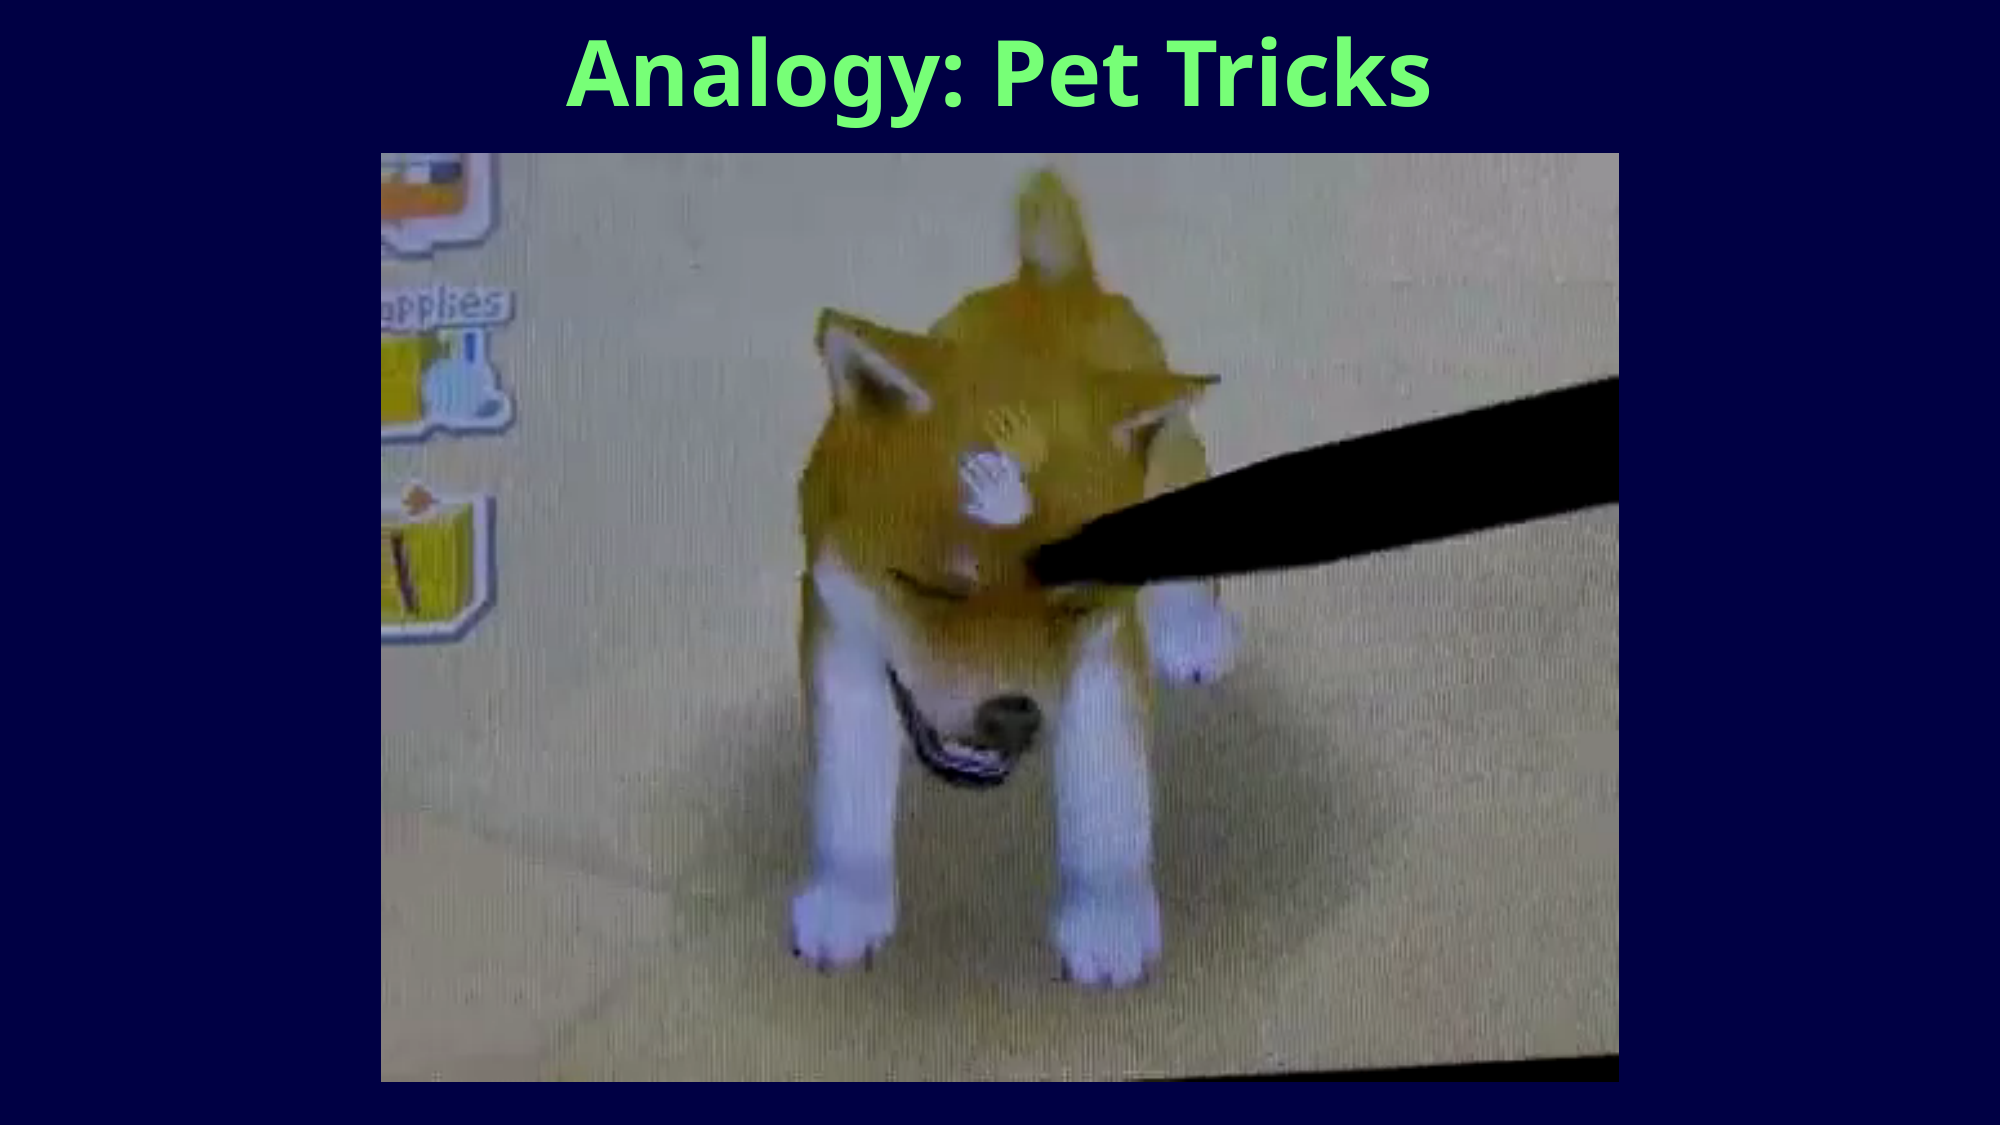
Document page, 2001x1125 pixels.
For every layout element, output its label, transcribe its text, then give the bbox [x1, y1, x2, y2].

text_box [380, 153, 1620, 1083]
title Analogy: Pet Tricks [137, 0, 1863, 154]
